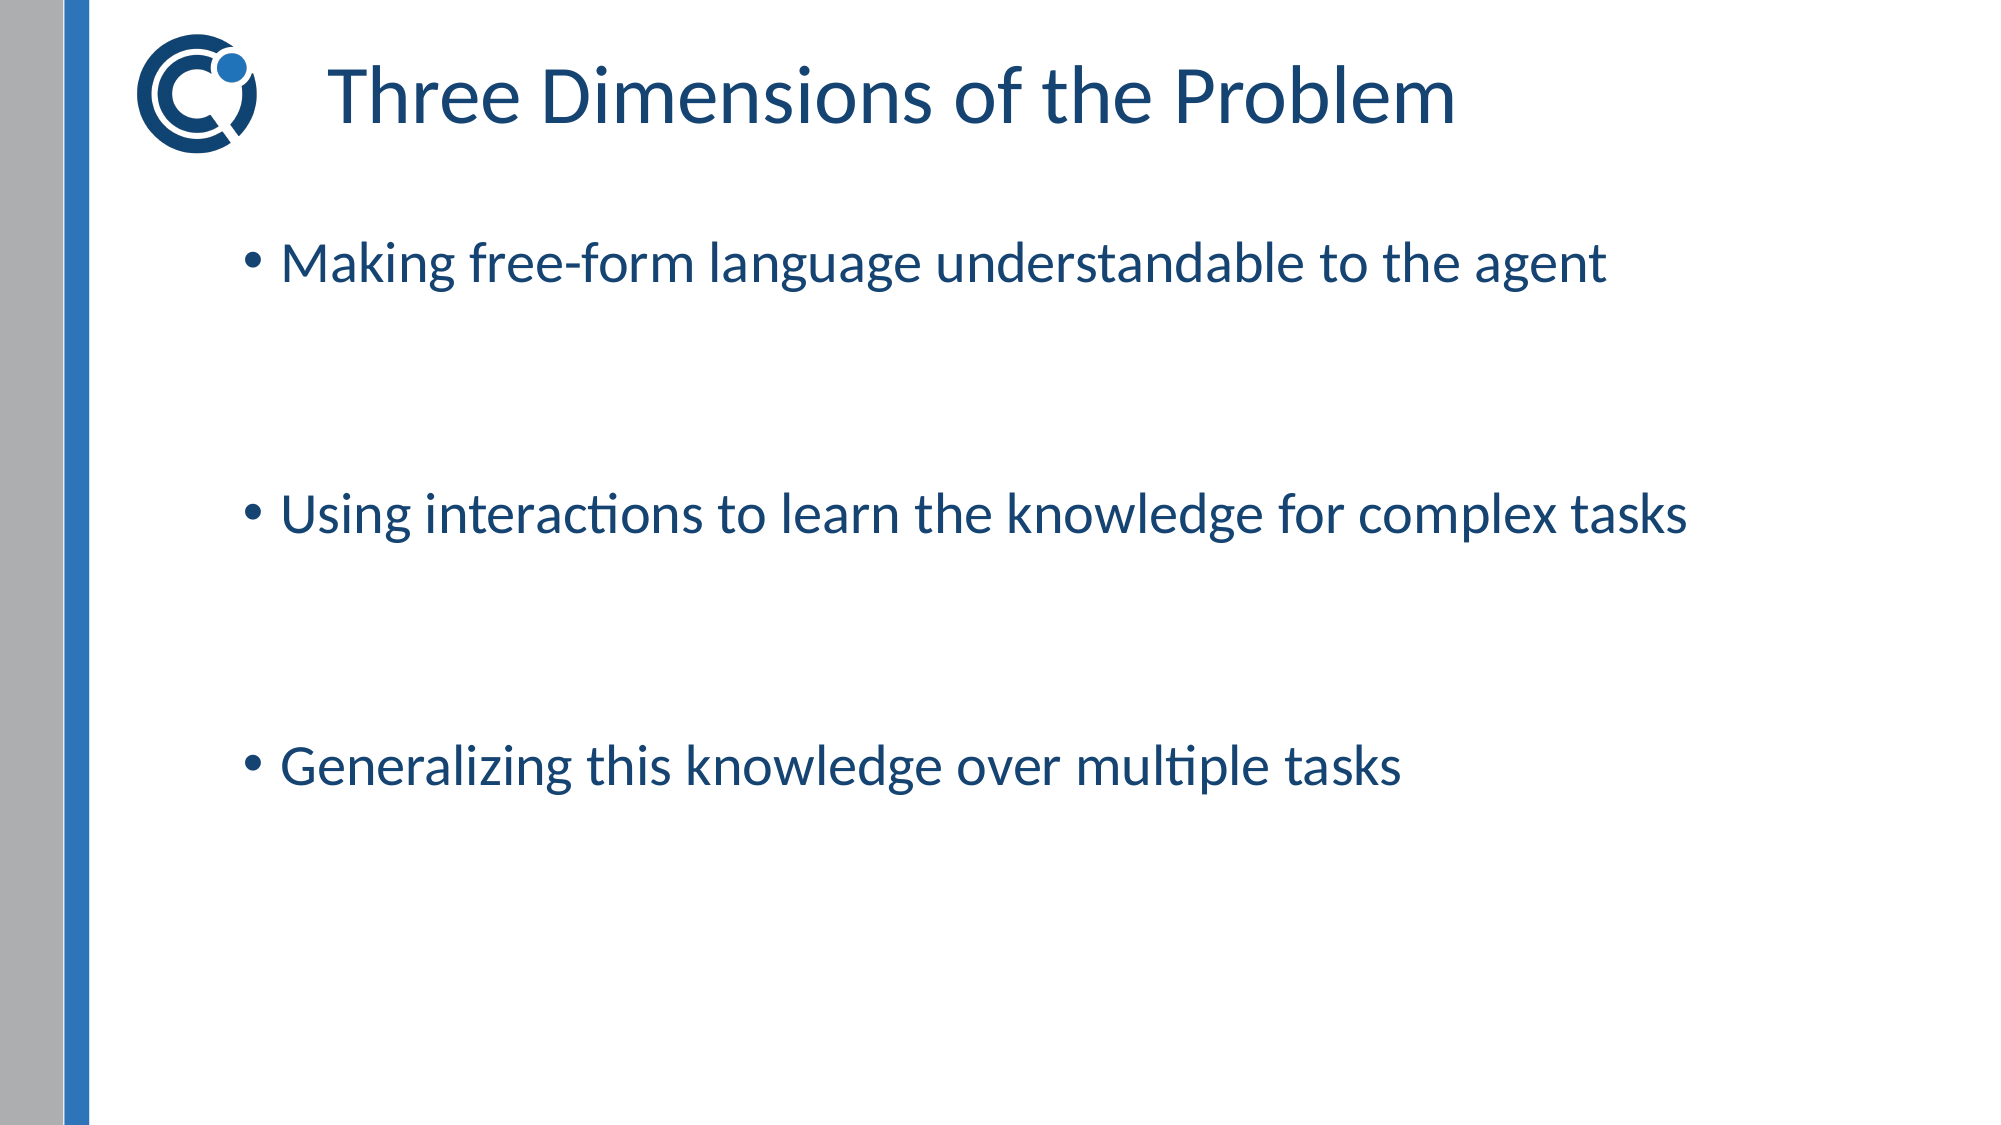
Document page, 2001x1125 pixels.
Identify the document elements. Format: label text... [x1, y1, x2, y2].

picture [122, 25, 279, 167]
title Three Dimensions of the Problem [312, 16, 1936, 176]
list Making free-form language understandable to the agent Using interactions to learn the knowledge for complex tasks Generalizing this knowledge over multiple tasks [227, 224, 1852, 1083]
